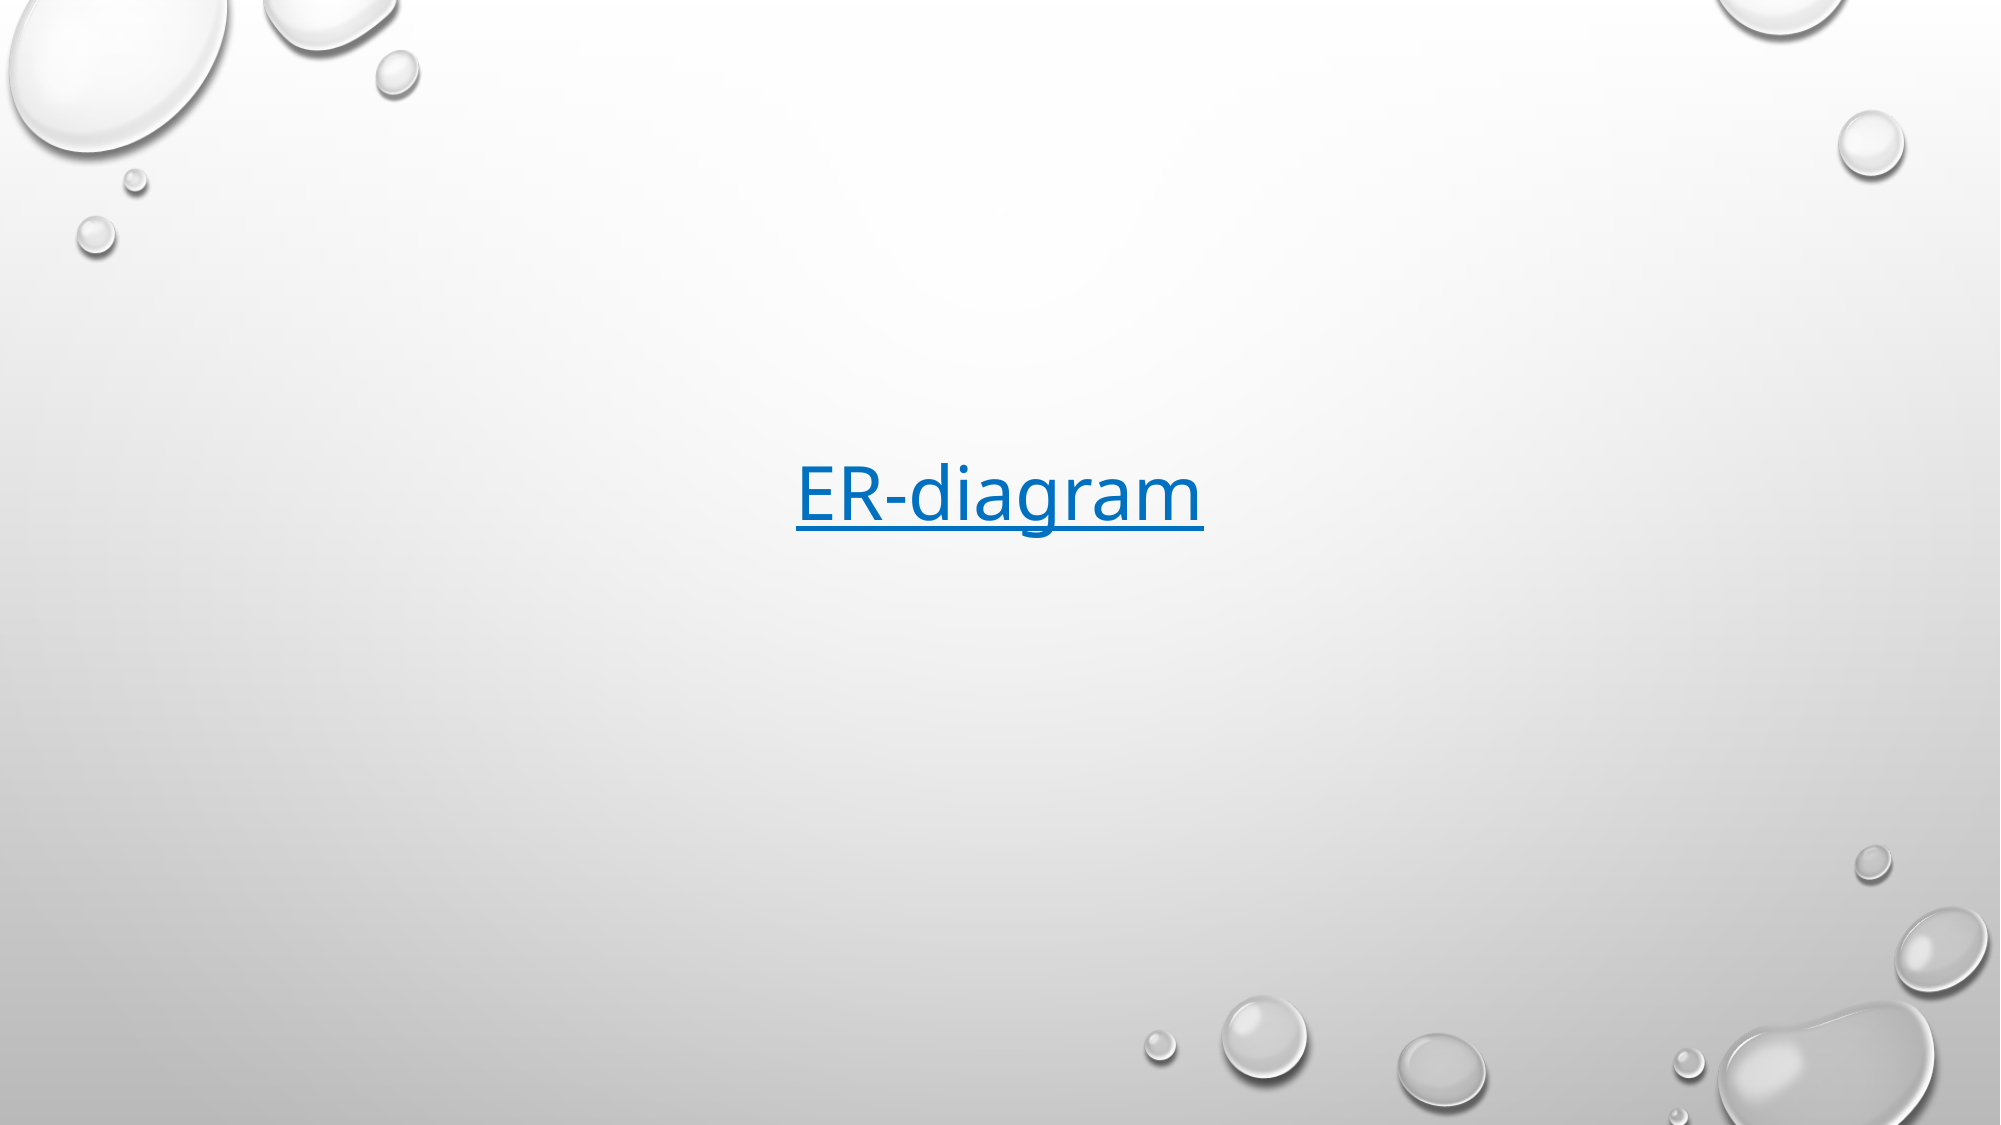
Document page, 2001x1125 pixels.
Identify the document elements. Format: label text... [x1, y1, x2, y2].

title ER-diagram [149, 441, 1851, 551]
picture [0, 0, 2000, 1125]
